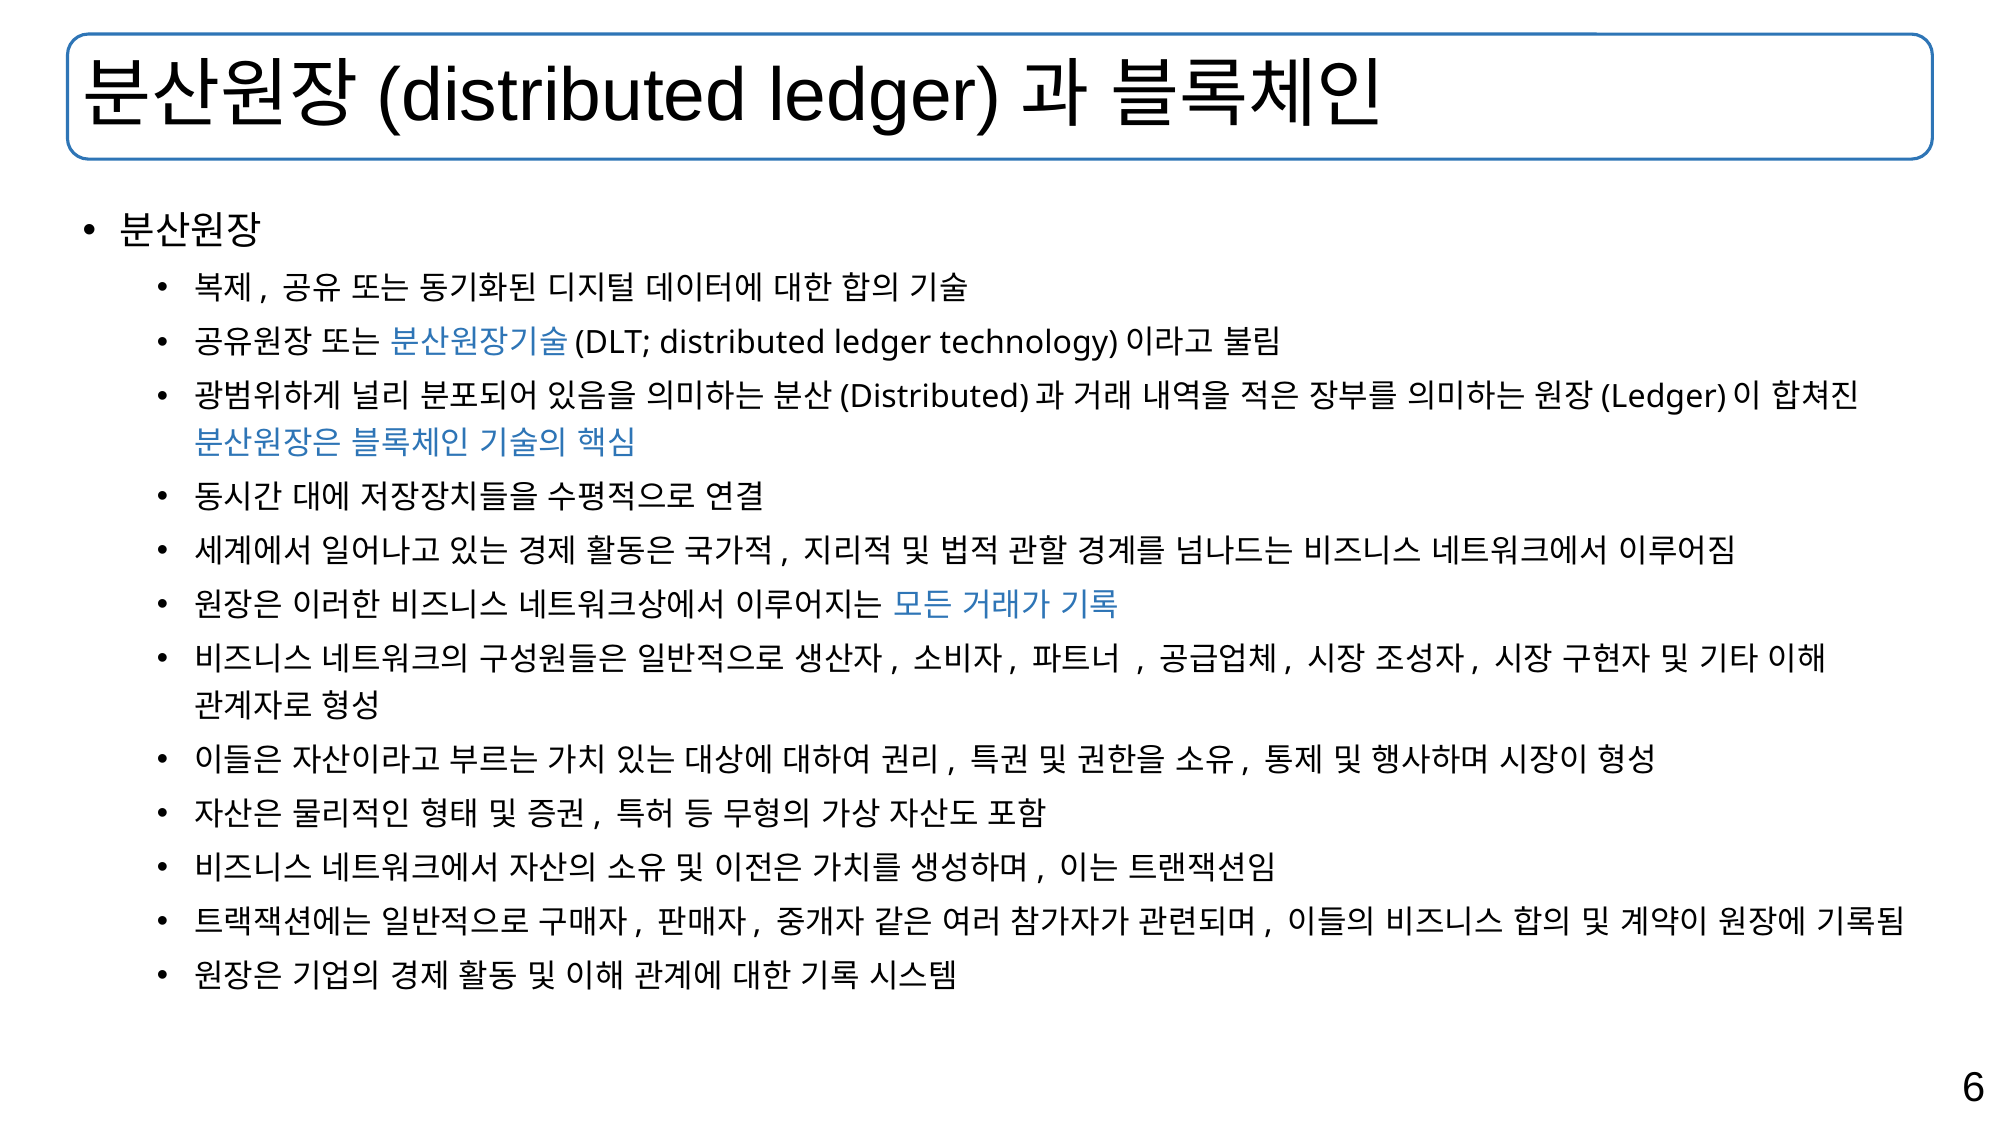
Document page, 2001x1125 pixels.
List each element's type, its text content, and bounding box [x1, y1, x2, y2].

title 분산원장(distributed ledger)과 블록체인 [67, 34, 1933, 160]
list 분산원장 복제, 공유 또는 동기화된 디지털 데이터에 대한 합의 기술 공유원장 또는 분산원장기술(DLT; distributed ledger technology)이라고 불림 광범위하게 널리 분포되어 있음을 의미하는 분산(Distributed)과 거래 내역을 적은 장부를 의미하는 원장(Ledger)이 합쳐진 분산원장은 블록체인 기술의 핵심 동시간 대에 저장장치들을 수평적으로 연결 세계에서 일어나고 있는 경제 활동은 국가적, 지리적 및 법적 관할 경계를 넘나드는 비즈니스 네트워크에서 이루어짐 원장은 이러한 비즈니스 네트워크상에서 이루어지는 모든 거래가 기록 비즈니스 네트워크의 구성원들은 일반적으로 생산자, 소비자, 파트너 , 공급업체, 시장 조성자, 시장 구현자 및 기타 이해 관계자로 형성 이들은 자산이라고 부르는 가치 있는 대상에 대하여 권리, 특권 및 권한을 소유, 통제 및 행사하며 시장이 형성 자산은 물리적인 형태 및 증권, 특허 등 무형의 가상 자산도 포함 비즈니스 네트워크에서 자산의 소유 및 이전은 가치를 생성하며, 이는 트랜잭션임 트랙잭션에는 일반적으로 구매자, 판매자, 중개자 같은 여러 참가자가 관련되며, 이들의 비즈니스 합의 및 계약이 원장에 기록됨 원장은 기업의 경제 활동 및 이해 관계에 대한 기록 시스템 [67, 189, 1933, 1019]
